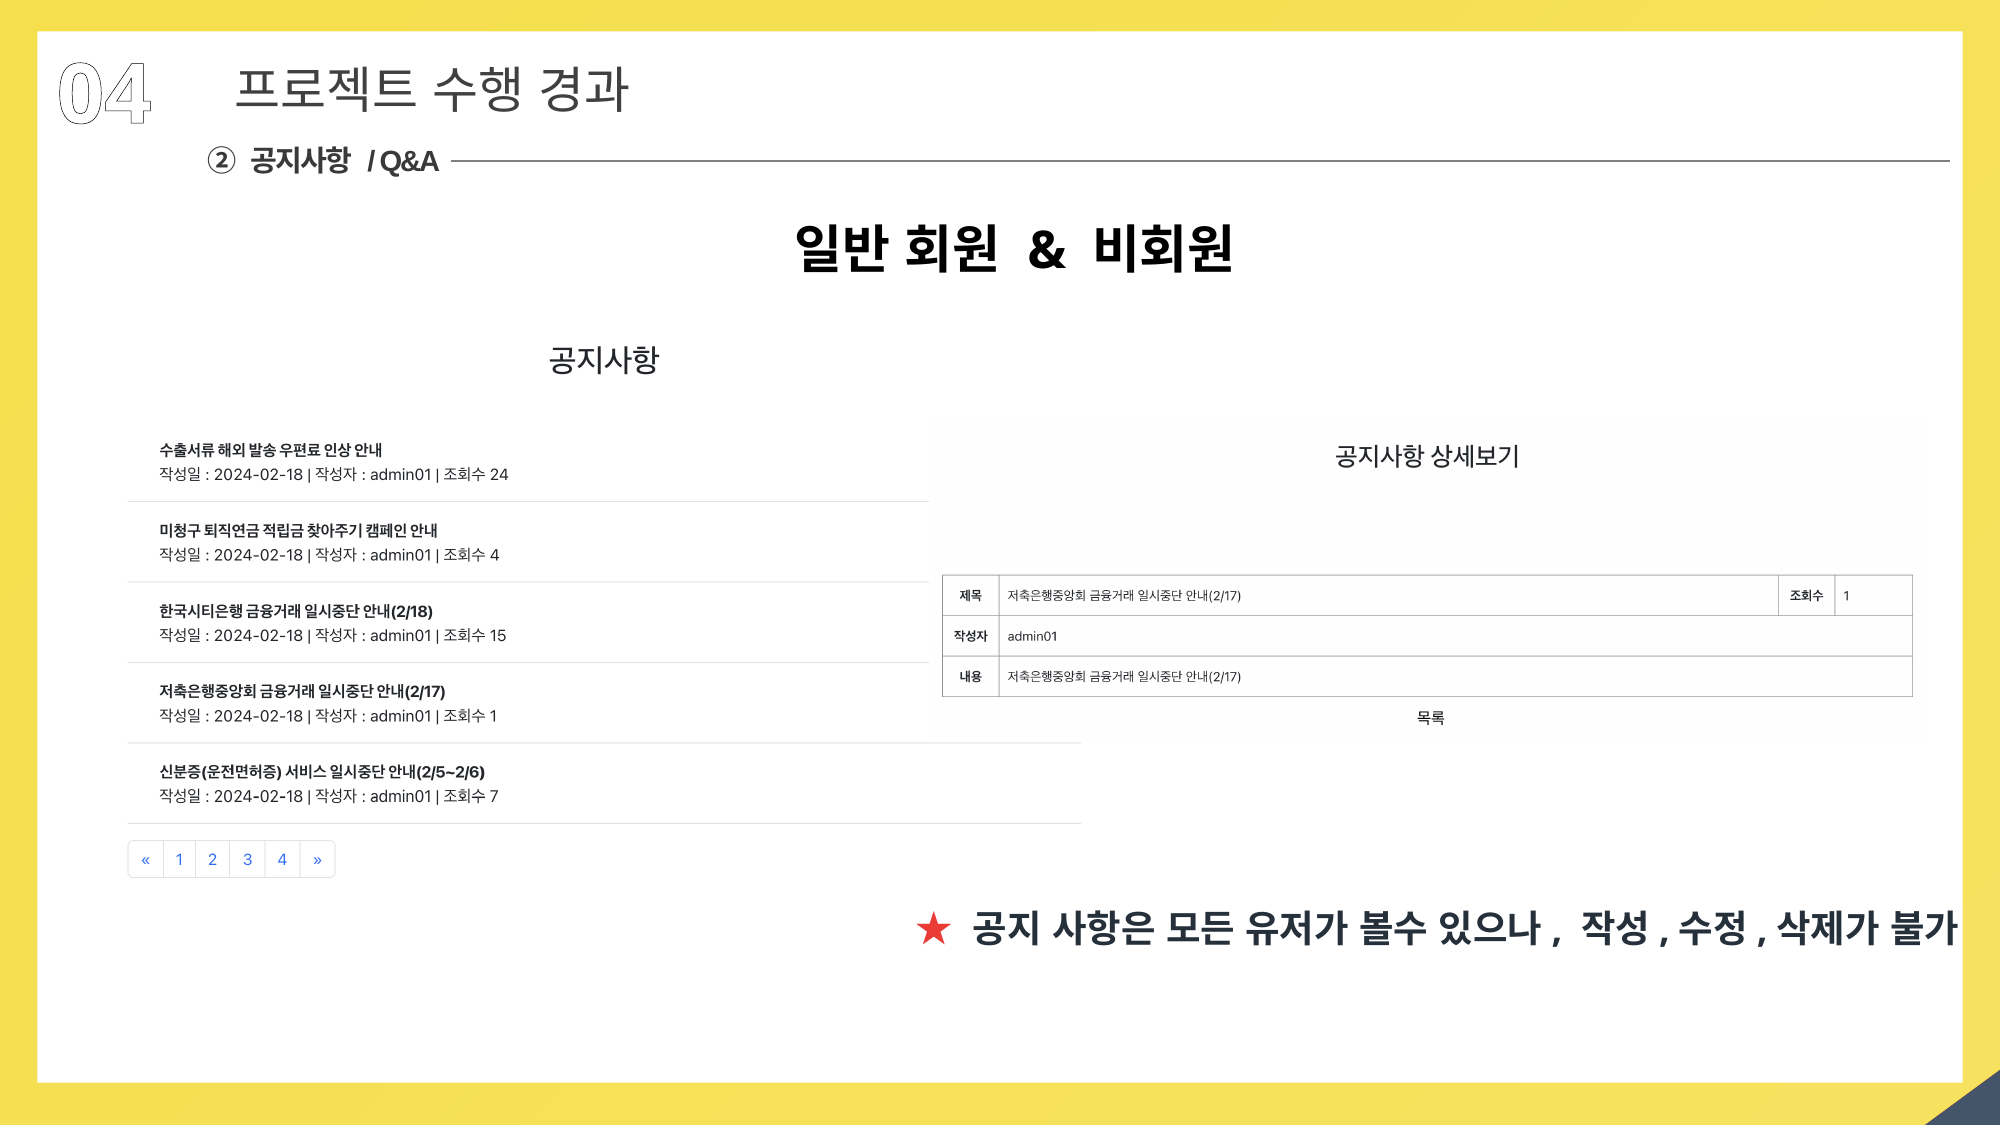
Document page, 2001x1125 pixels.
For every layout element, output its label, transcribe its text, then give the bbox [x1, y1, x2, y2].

picture [107, 306, 1929, 896]
text_box ② 공지사항 / Q&A [193, 134, 652, 185]
text_box 일반 회원 & 비회원 [787, 208, 1244, 286]
text_box 04 [41, 32, 233, 148]
text_box ★ 공지 사항은 모든 유저가 볼수 있으나, 작성,수정,삭제가 불가 [908, 898, 1968, 958]
text_box 프로젝트 수행 경과 [220, 51, 647, 127]
text_box [36, 30, 1964, 1084]
